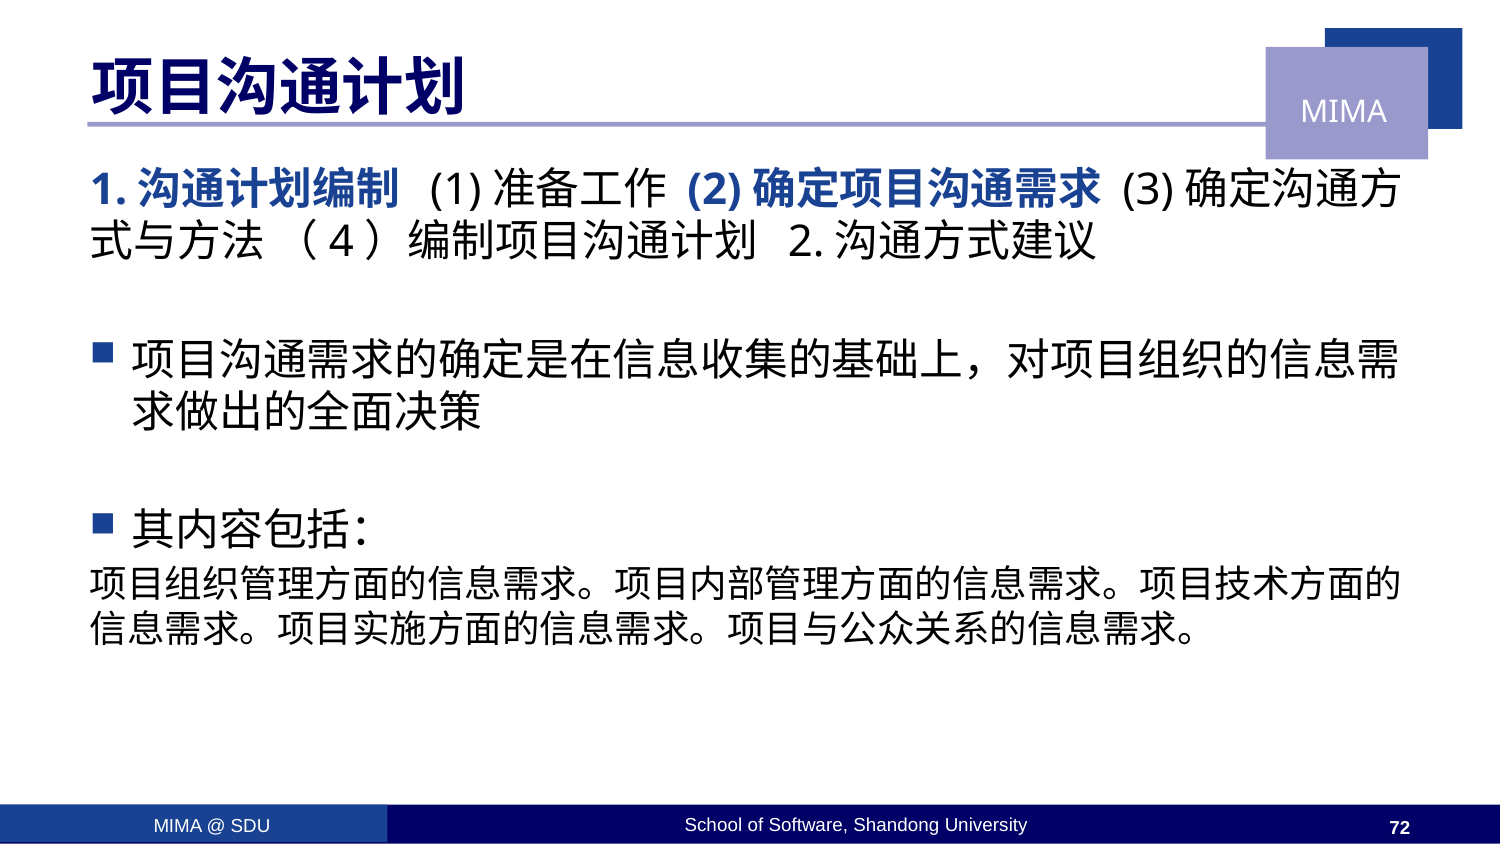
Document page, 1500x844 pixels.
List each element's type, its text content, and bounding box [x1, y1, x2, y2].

list 1.沟通计划编制 (1)准备工作 (2)确定项目沟通需求 (3)确定沟通方式与方法 （4）编制项目沟通计划 2.沟通方式建议 项目沟通需求的确定是在信息收集的基础上，对项目组织的信息需求做出的全面决策 其内容包括： 项目组织管理方面的信息需求。项目内部管理方面的信息需求。项目技术方面的信息需求。项目实施方面的信息需求。项目与公众关系的信息需求。 [74, 153, 1426, 743]
title 项目沟通计划 [76, 44, 1291, 125]
